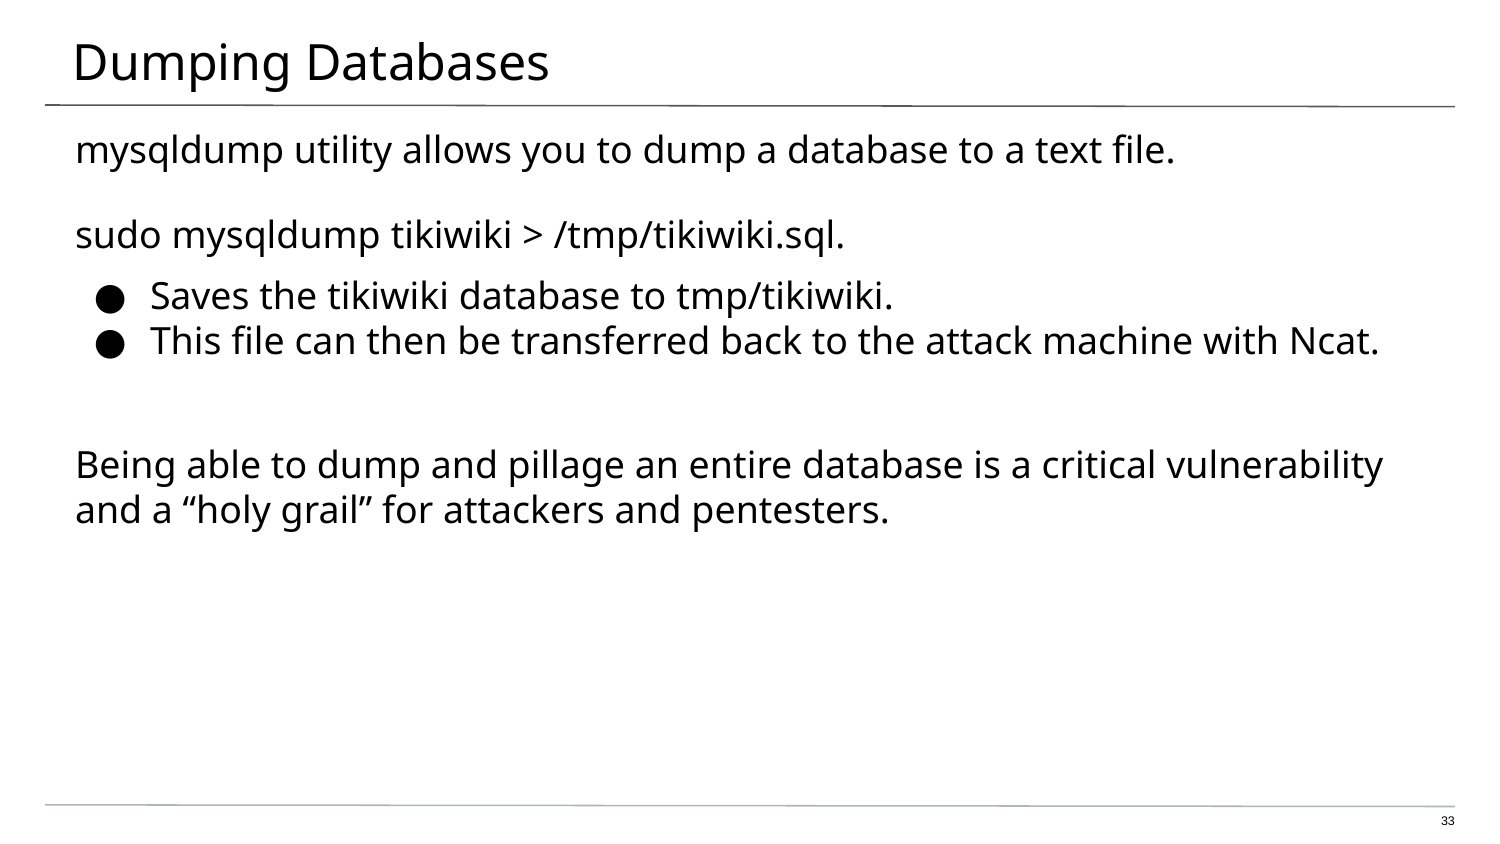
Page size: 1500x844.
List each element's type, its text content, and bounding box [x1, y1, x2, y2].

title Dumping Databases [0, 0, 1500, 88]
slide_number ‹#› [1412, 813, 1455, 831]
subtitle mysqldump utility allows you to dump a database to a text file. [0, 110, 1500, 171]
list sudo mysqldump tikiwiki > /tmp/tikiwiki.sql. Saves the tikiwiki database to tmp/tikiwiki. This file can then be transferred back to the attack machine with Ncat. Being able to dump and pillage an entire database is a critical vulnerability and a “holy grail” for attackers and pentesters. [0, 210, 1500, 805]
